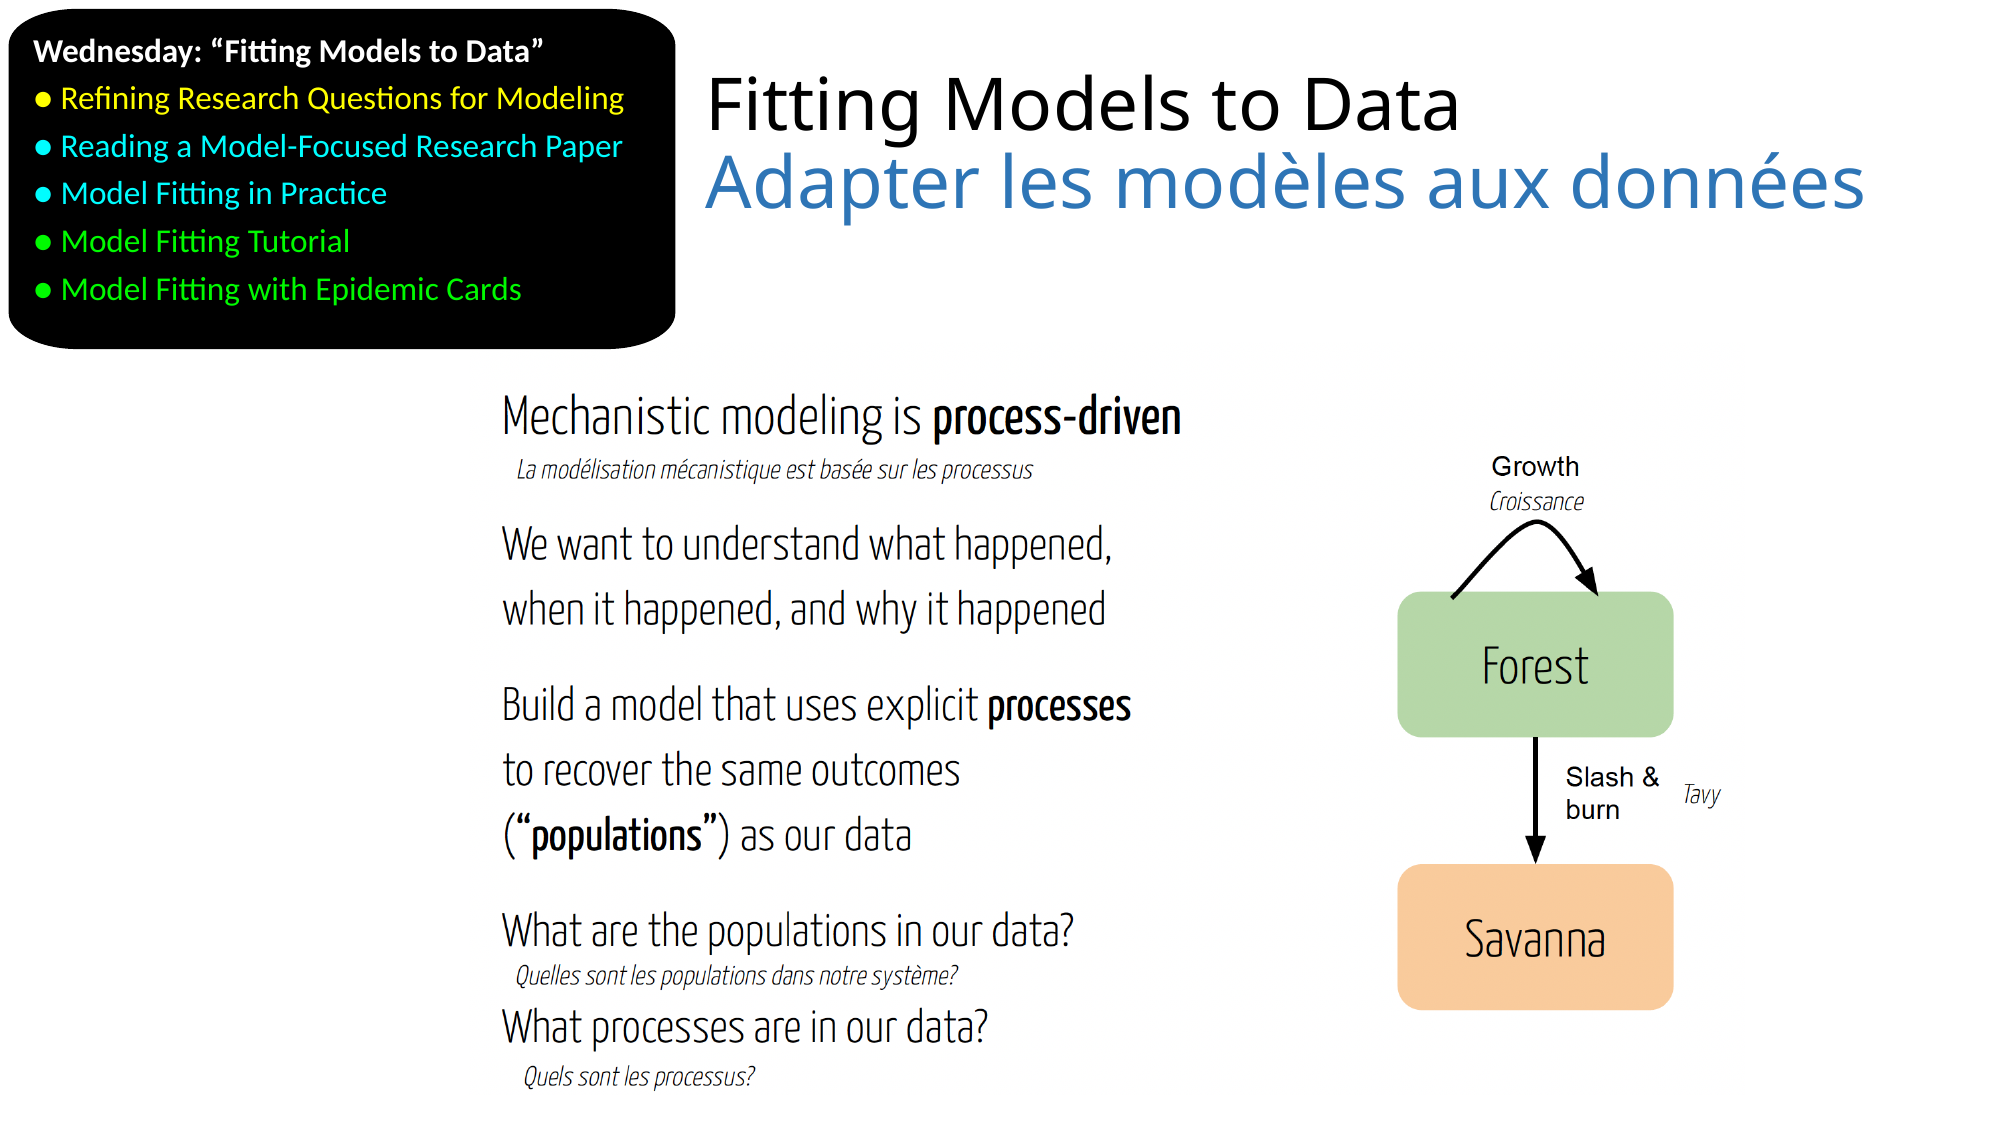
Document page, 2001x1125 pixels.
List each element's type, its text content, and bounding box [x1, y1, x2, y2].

picture [469, 342, 1745, 1095]
text_box Wednesday: “Fitting Models to Data” ● Refining Research Questions for Modeling ● Reading a Model-Focused Research Paper ● Model Fitting in Practice ● Model Fitting Tutorial ● Model Fitting with Epidemic Cards [11, 11, 673, 346]
title Fitting Models to Data Adapter les modèles aux données [690, 30, 2000, 262]
